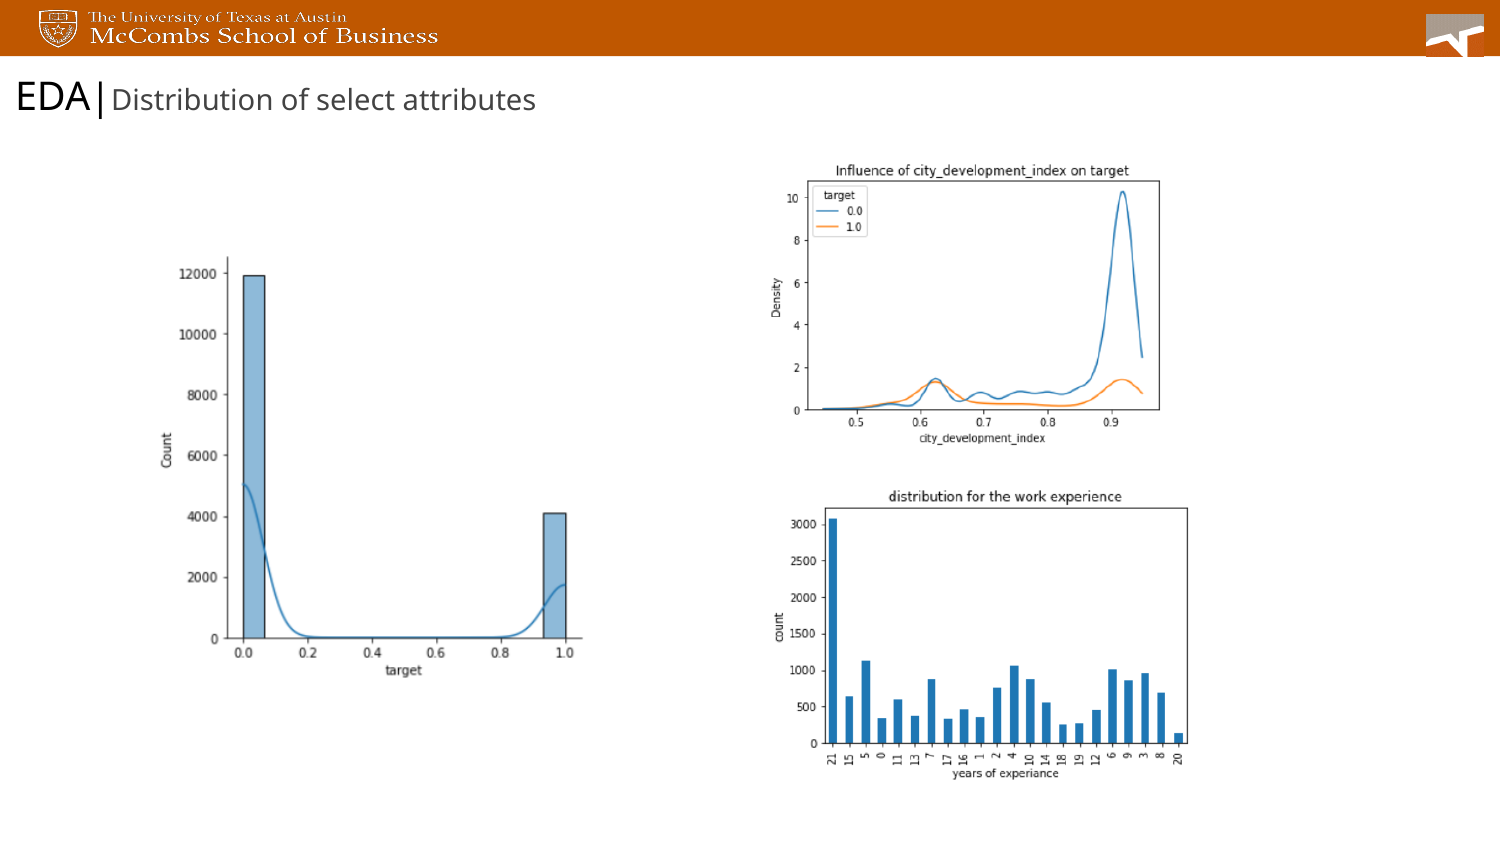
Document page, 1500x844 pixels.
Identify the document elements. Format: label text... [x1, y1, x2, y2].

picture [0, 0, 475, 55]
picture [729, 479, 1283, 792]
text_box EDA|Distribution of select attributes [0, 55, 1494, 134]
picture [1426, 14, 1484, 55]
picture [104, 246, 626, 692]
picture [729, 148, 1222, 457]
